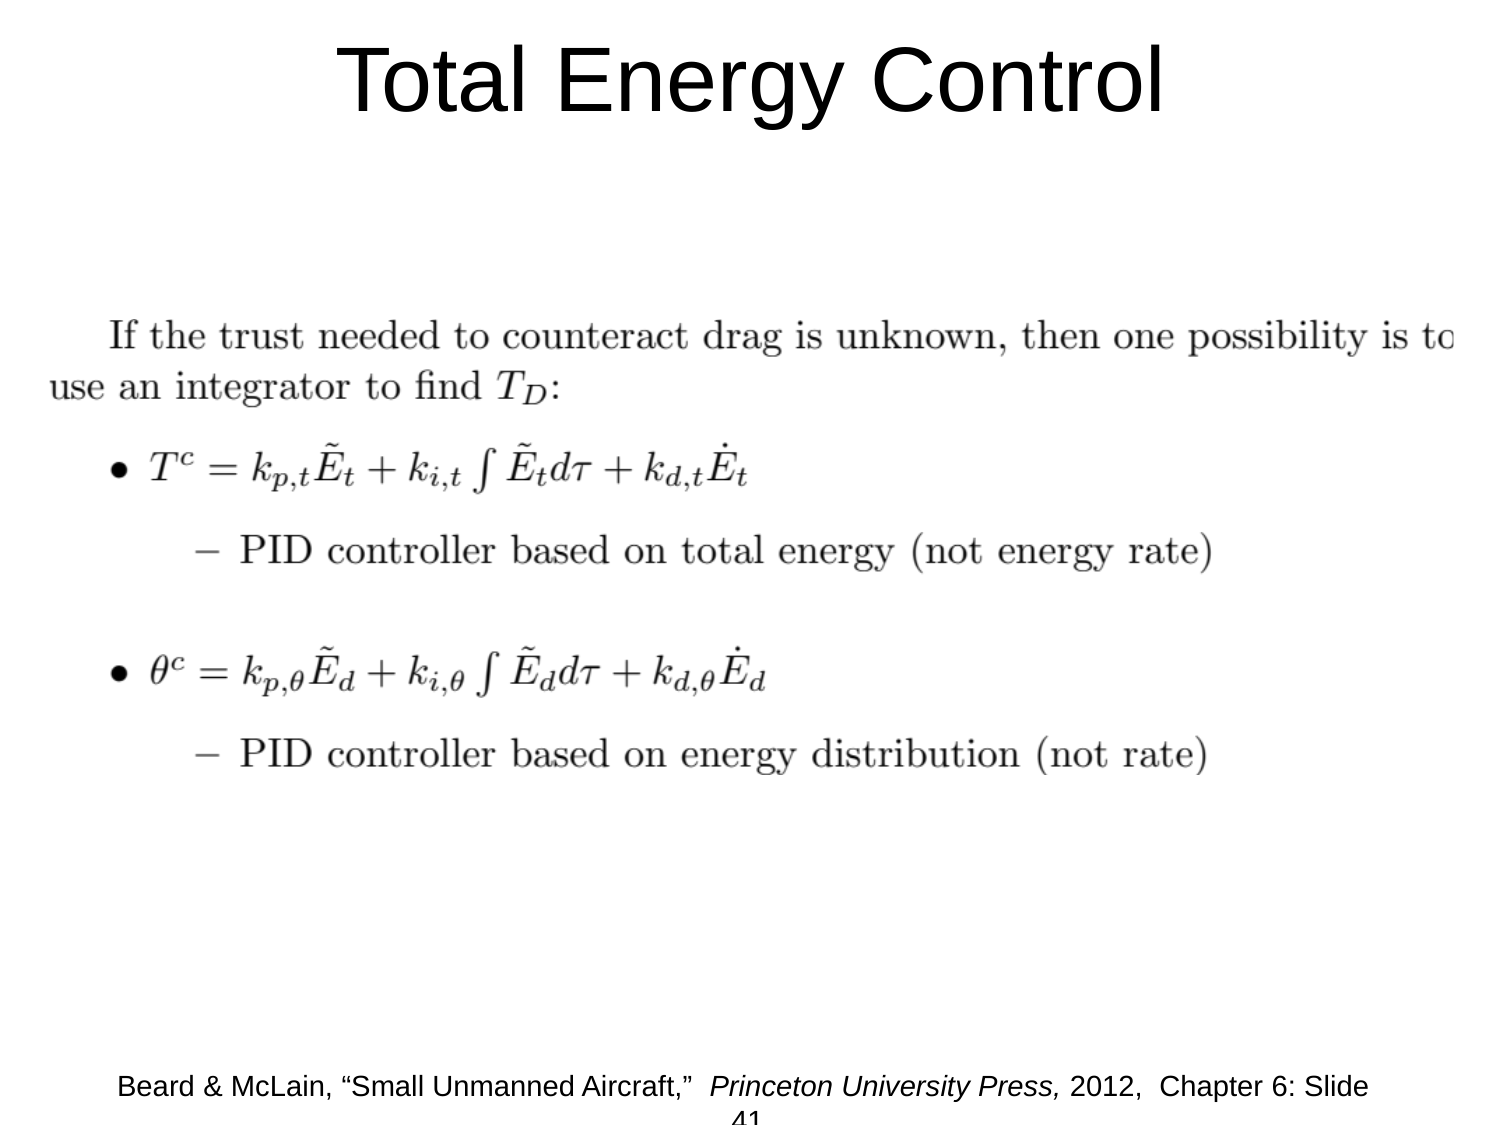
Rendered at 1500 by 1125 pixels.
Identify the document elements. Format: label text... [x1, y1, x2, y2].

text_box Total Energy Control [76, 25, 1427, 125]
picture [48, 318, 1454, 775]
